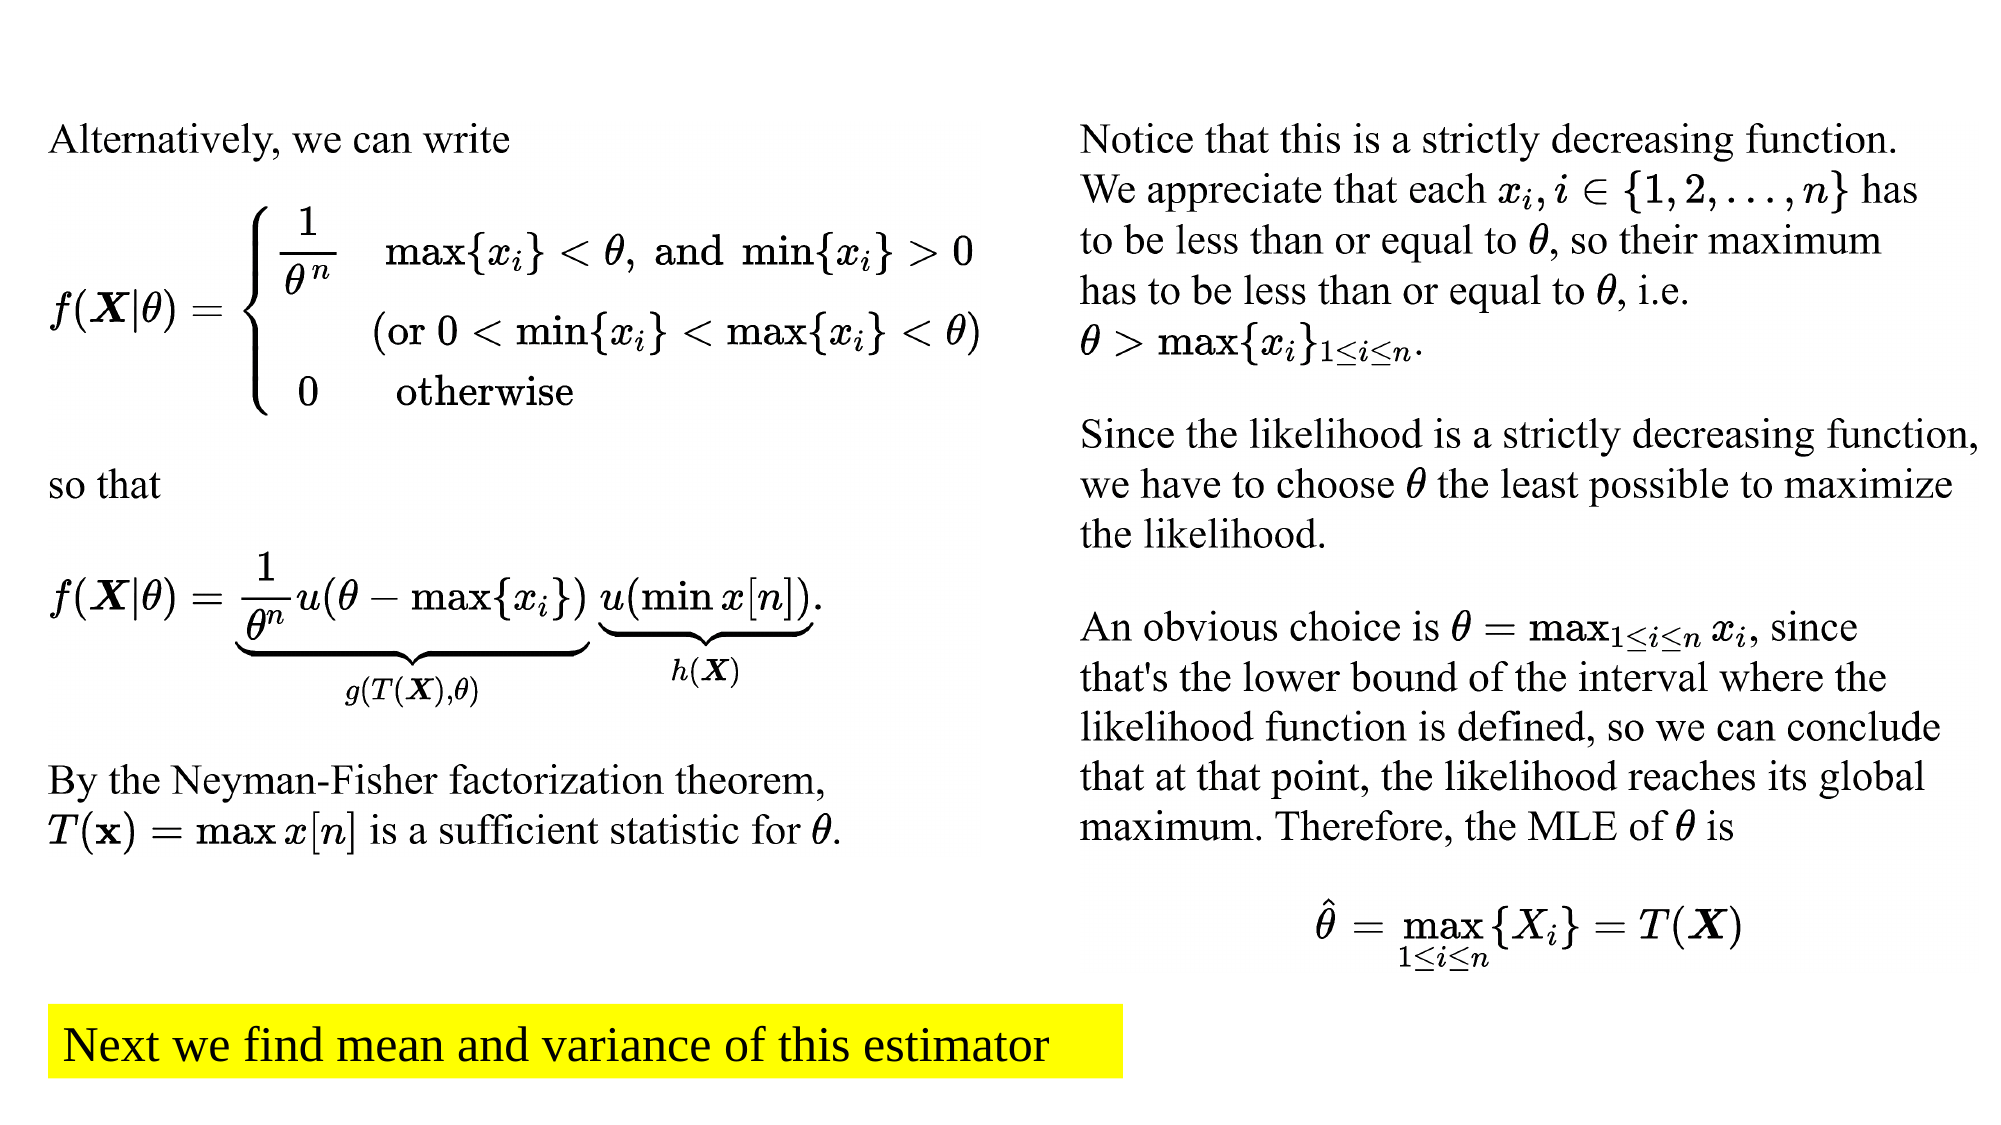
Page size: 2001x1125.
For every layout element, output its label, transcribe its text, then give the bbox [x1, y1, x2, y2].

picture [47, 121, 981, 857]
picture [1080, 121, 1979, 973]
text_box Next we find mean and variance of this estimator [48, 1003, 1123, 1079]
